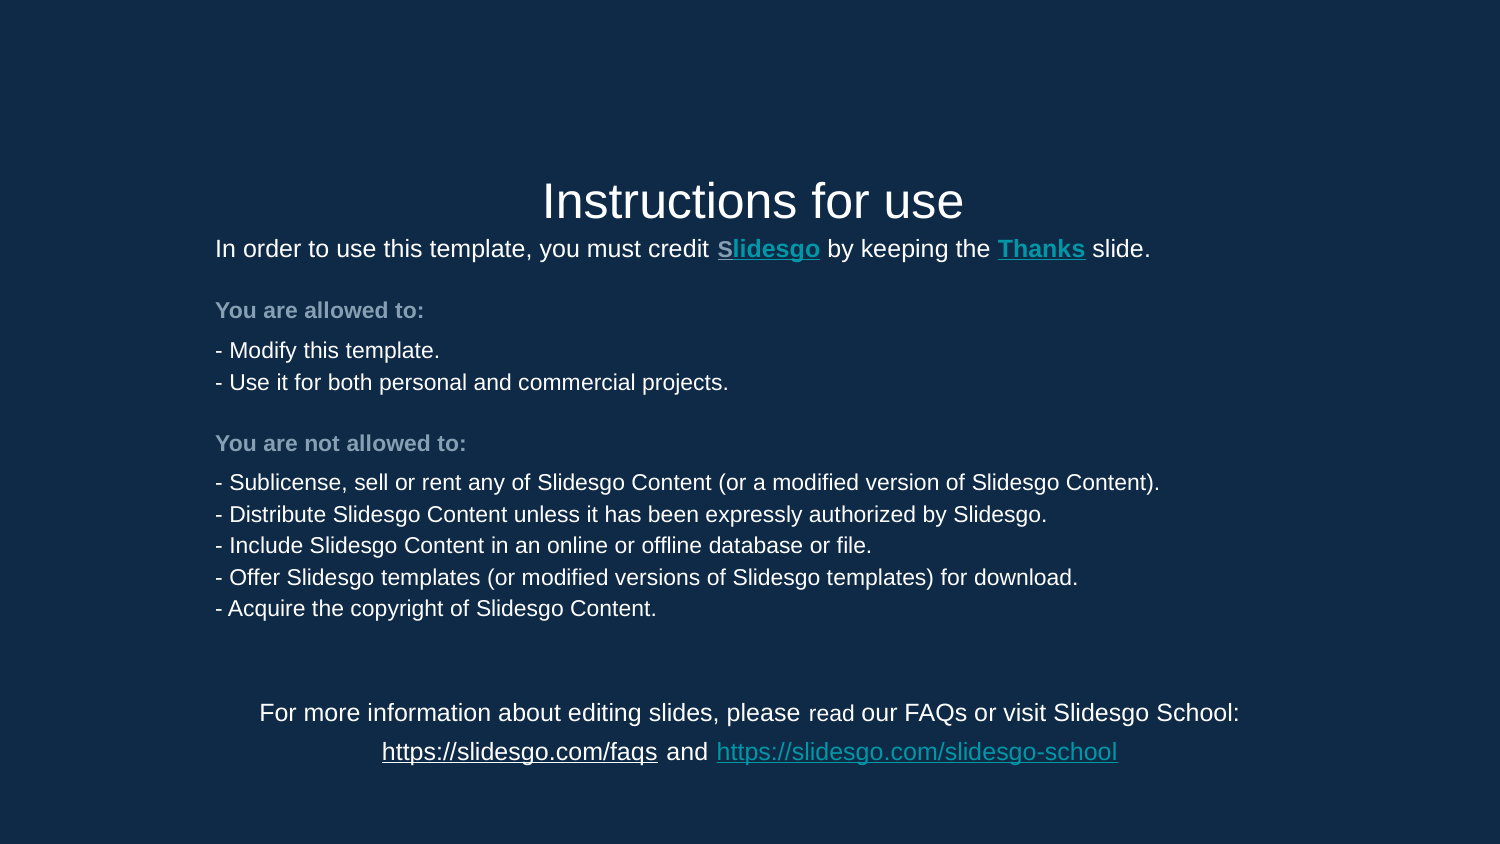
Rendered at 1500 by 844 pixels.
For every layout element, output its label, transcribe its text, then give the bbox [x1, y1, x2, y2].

list For more information about editing slides, please read our FAQs or visit Slidesgo School: https://slidesgo.com/faqs and https://slidesgo.com/slidesgo-school [171, 676, 1328, 749]
title Instructions for use [175, 153, 1332, 233]
list In order to use this template, you must credit Slidesgo by keeping the Thanks slide. You are allowed to: - Modify this template. - Use it for both personal and commercial projects. You are not allowed to: - Sublicense, sell or rent any of Slidesgo Content (or a modified version of Slidesgo Content). - Distribute Slidesgo Content unless it has been expressly authorized by Slidesgo. - Include Slidesgo Content in an online or offline database or file. - Offer Slidesgo templates (or modified versions of Slidesgo templates) for download. - Acquire the copyright of Slidesgo Content. [200, 213, 1357, 286]
